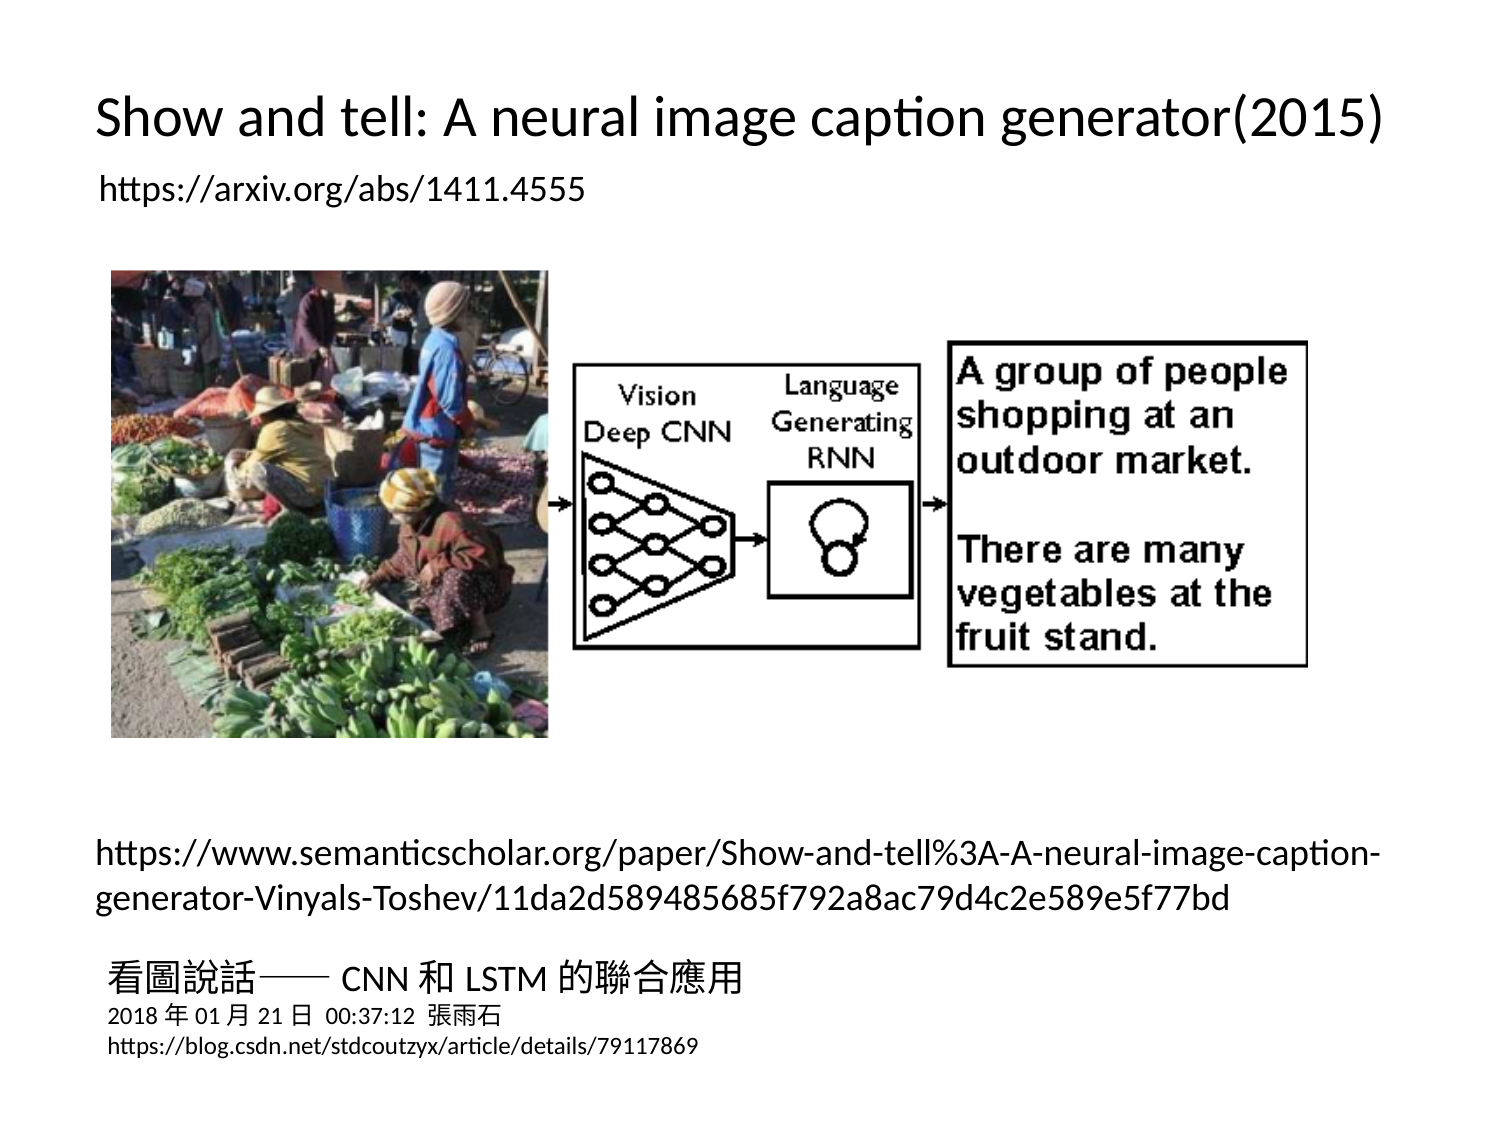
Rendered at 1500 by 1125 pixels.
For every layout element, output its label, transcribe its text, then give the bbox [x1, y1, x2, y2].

text_box https://arxiv.org/abs/1411.4555 [83, 156, 602, 216]
text_box https://www.semanticscholar.org/paper/Show-and-tell%3A-A-neural-image-caption-generator-Vinyals-Toshev/11da2d589485685f792a8ac79d4c2e589e5f77bd [80, 820, 1433, 926]
text_box Show and tell: A neural image caption generator(2015) [80, 70, 1433, 155]
text_box 看圖說話——CNN和LSTM的聯合應用 2018年01月21日 00:37:12 張雨石 https://blog.csdn.net/stdcoutzyx/article/details/79117869 [92, 946, 1372, 1067]
picture [111, 269, 1308, 738]
